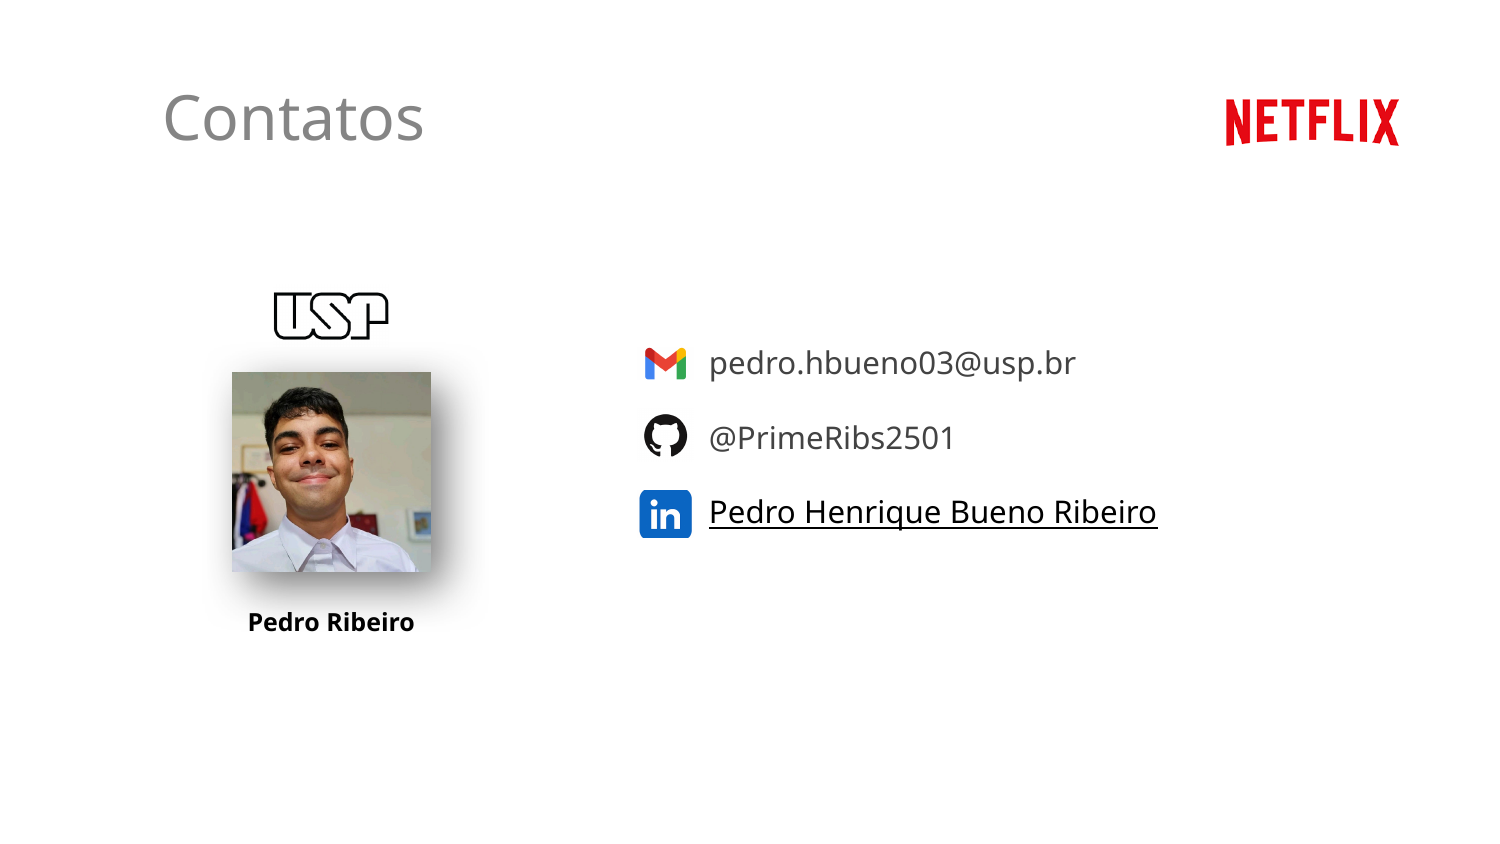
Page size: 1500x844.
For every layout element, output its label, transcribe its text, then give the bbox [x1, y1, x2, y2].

picture [637, 408, 695, 462]
picture [273, 284, 390, 349]
text_box pedro.hbueno03@usp.br @PrimeRibs2501 Pedro Henrique Bueno Ribeiro [693, 290, 1209, 588]
text_box Pedro Ribeiro [147, 571, 516, 673]
picture [1197, 53, 1425, 191]
text_box Contatos [147, 64, 990, 166]
picture [231, 372, 431, 572]
picture [637, 347, 695, 380]
picture [637, 490, 695, 539]
